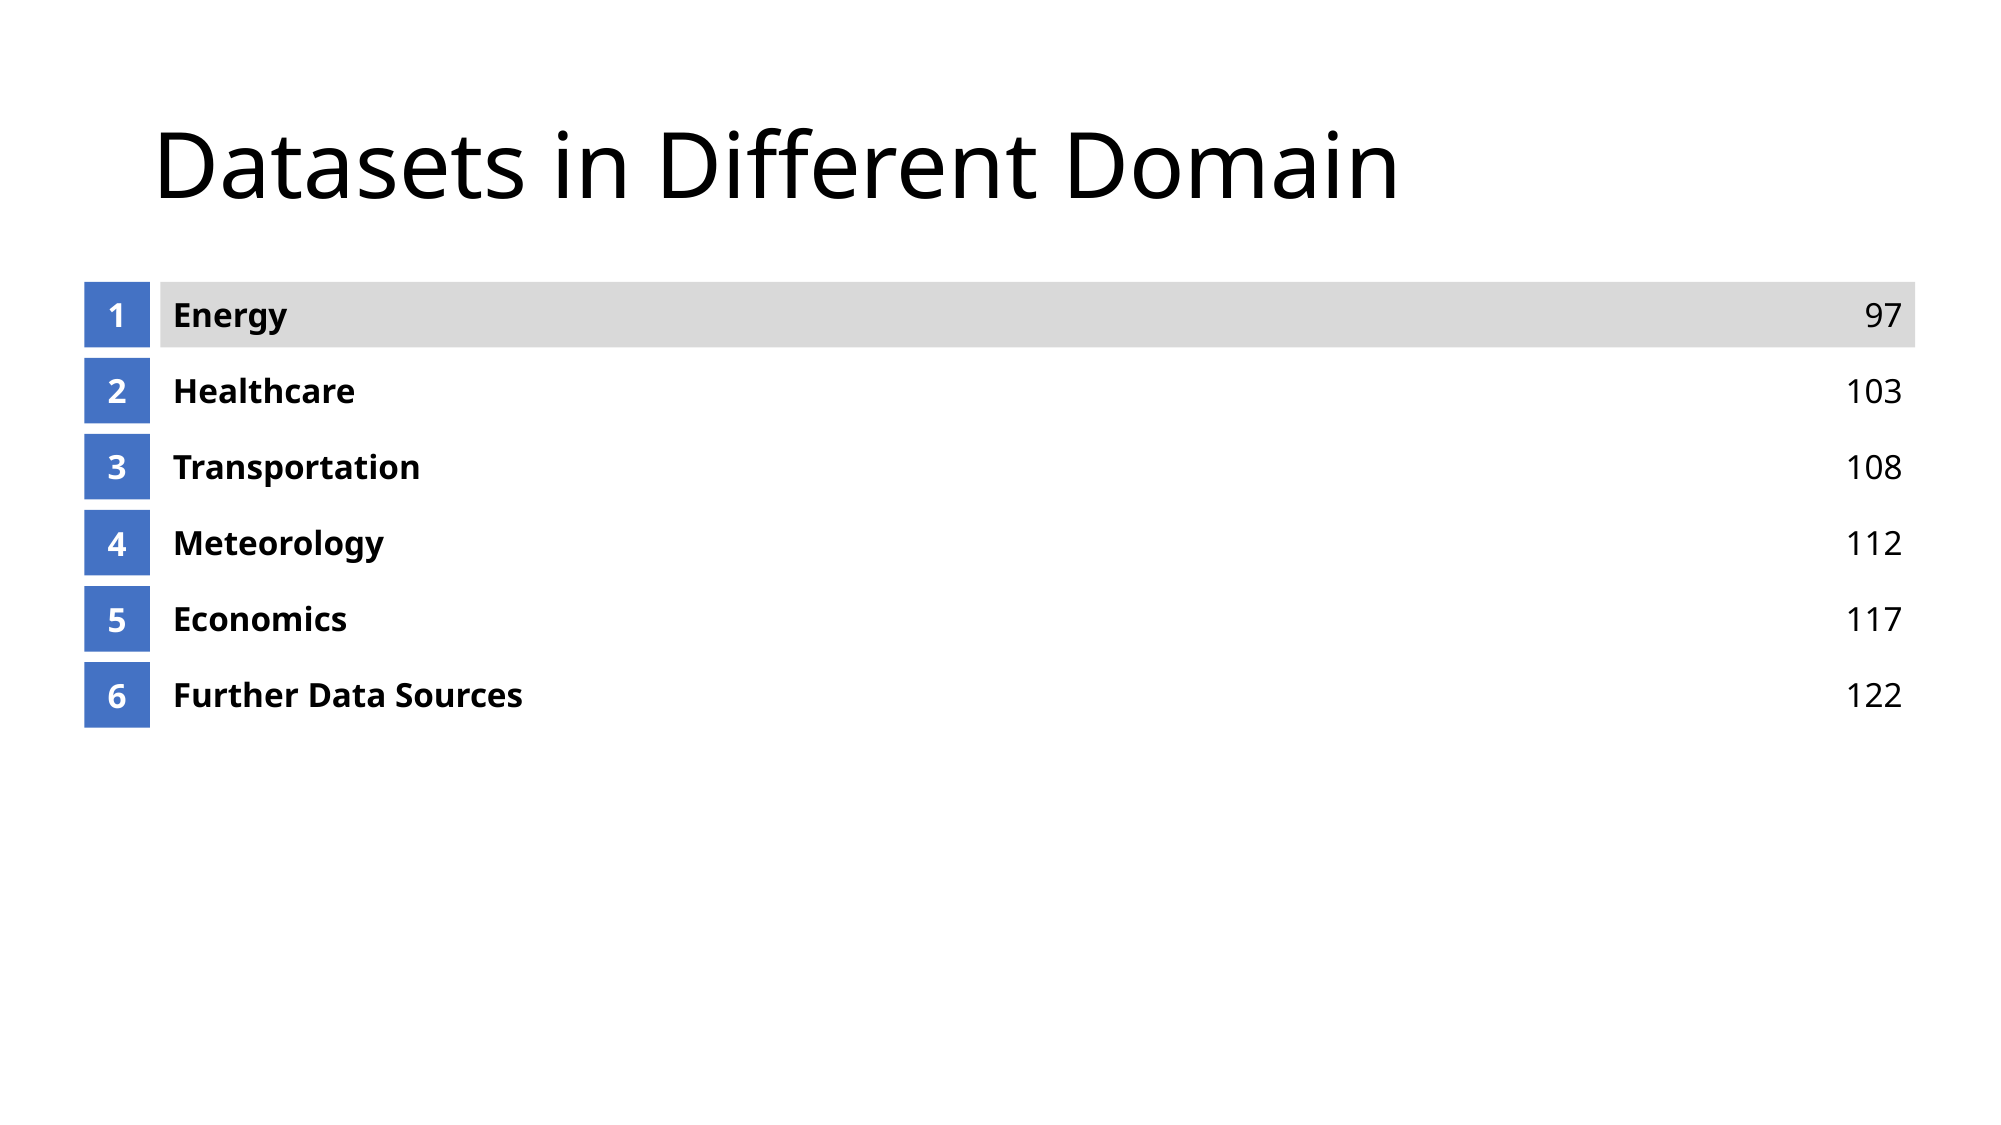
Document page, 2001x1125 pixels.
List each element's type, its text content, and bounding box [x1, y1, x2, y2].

title Datasets in Different Domain [137, 59, 1863, 278]
text_box Energy [159, 281, 493, 348]
text_box 112 [1884, 509, 1904, 577]
text_box 108 [1884, 433, 1904, 500]
text_box [493, 281, 1884, 348]
text_box 97 [1884, 281, 1904, 348]
text_box 5 [83, 585, 151, 653]
text_box 1 [83, 281, 151, 348]
text_box 122 [1884, 661, 1904, 729]
text_box Further Data Sources [159, 661, 493, 729]
text_box [1904, 281, 1916, 348]
text_box 117 [1884, 585, 1904, 653]
text_box Transportation [159, 433, 493, 500]
text_box 3 [83, 433, 151, 500]
text_box Healthcare [159, 357, 493, 424]
text_box Economics [159, 585, 493, 653]
text_box Meteorology [159, 509, 493, 577]
text_box 103 [1884, 357, 1904, 424]
text_box 4 [83, 509, 151, 577]
text_box 6 [83, 661, 151, 729]
text_box 2 [83, 357, 151, 424]
